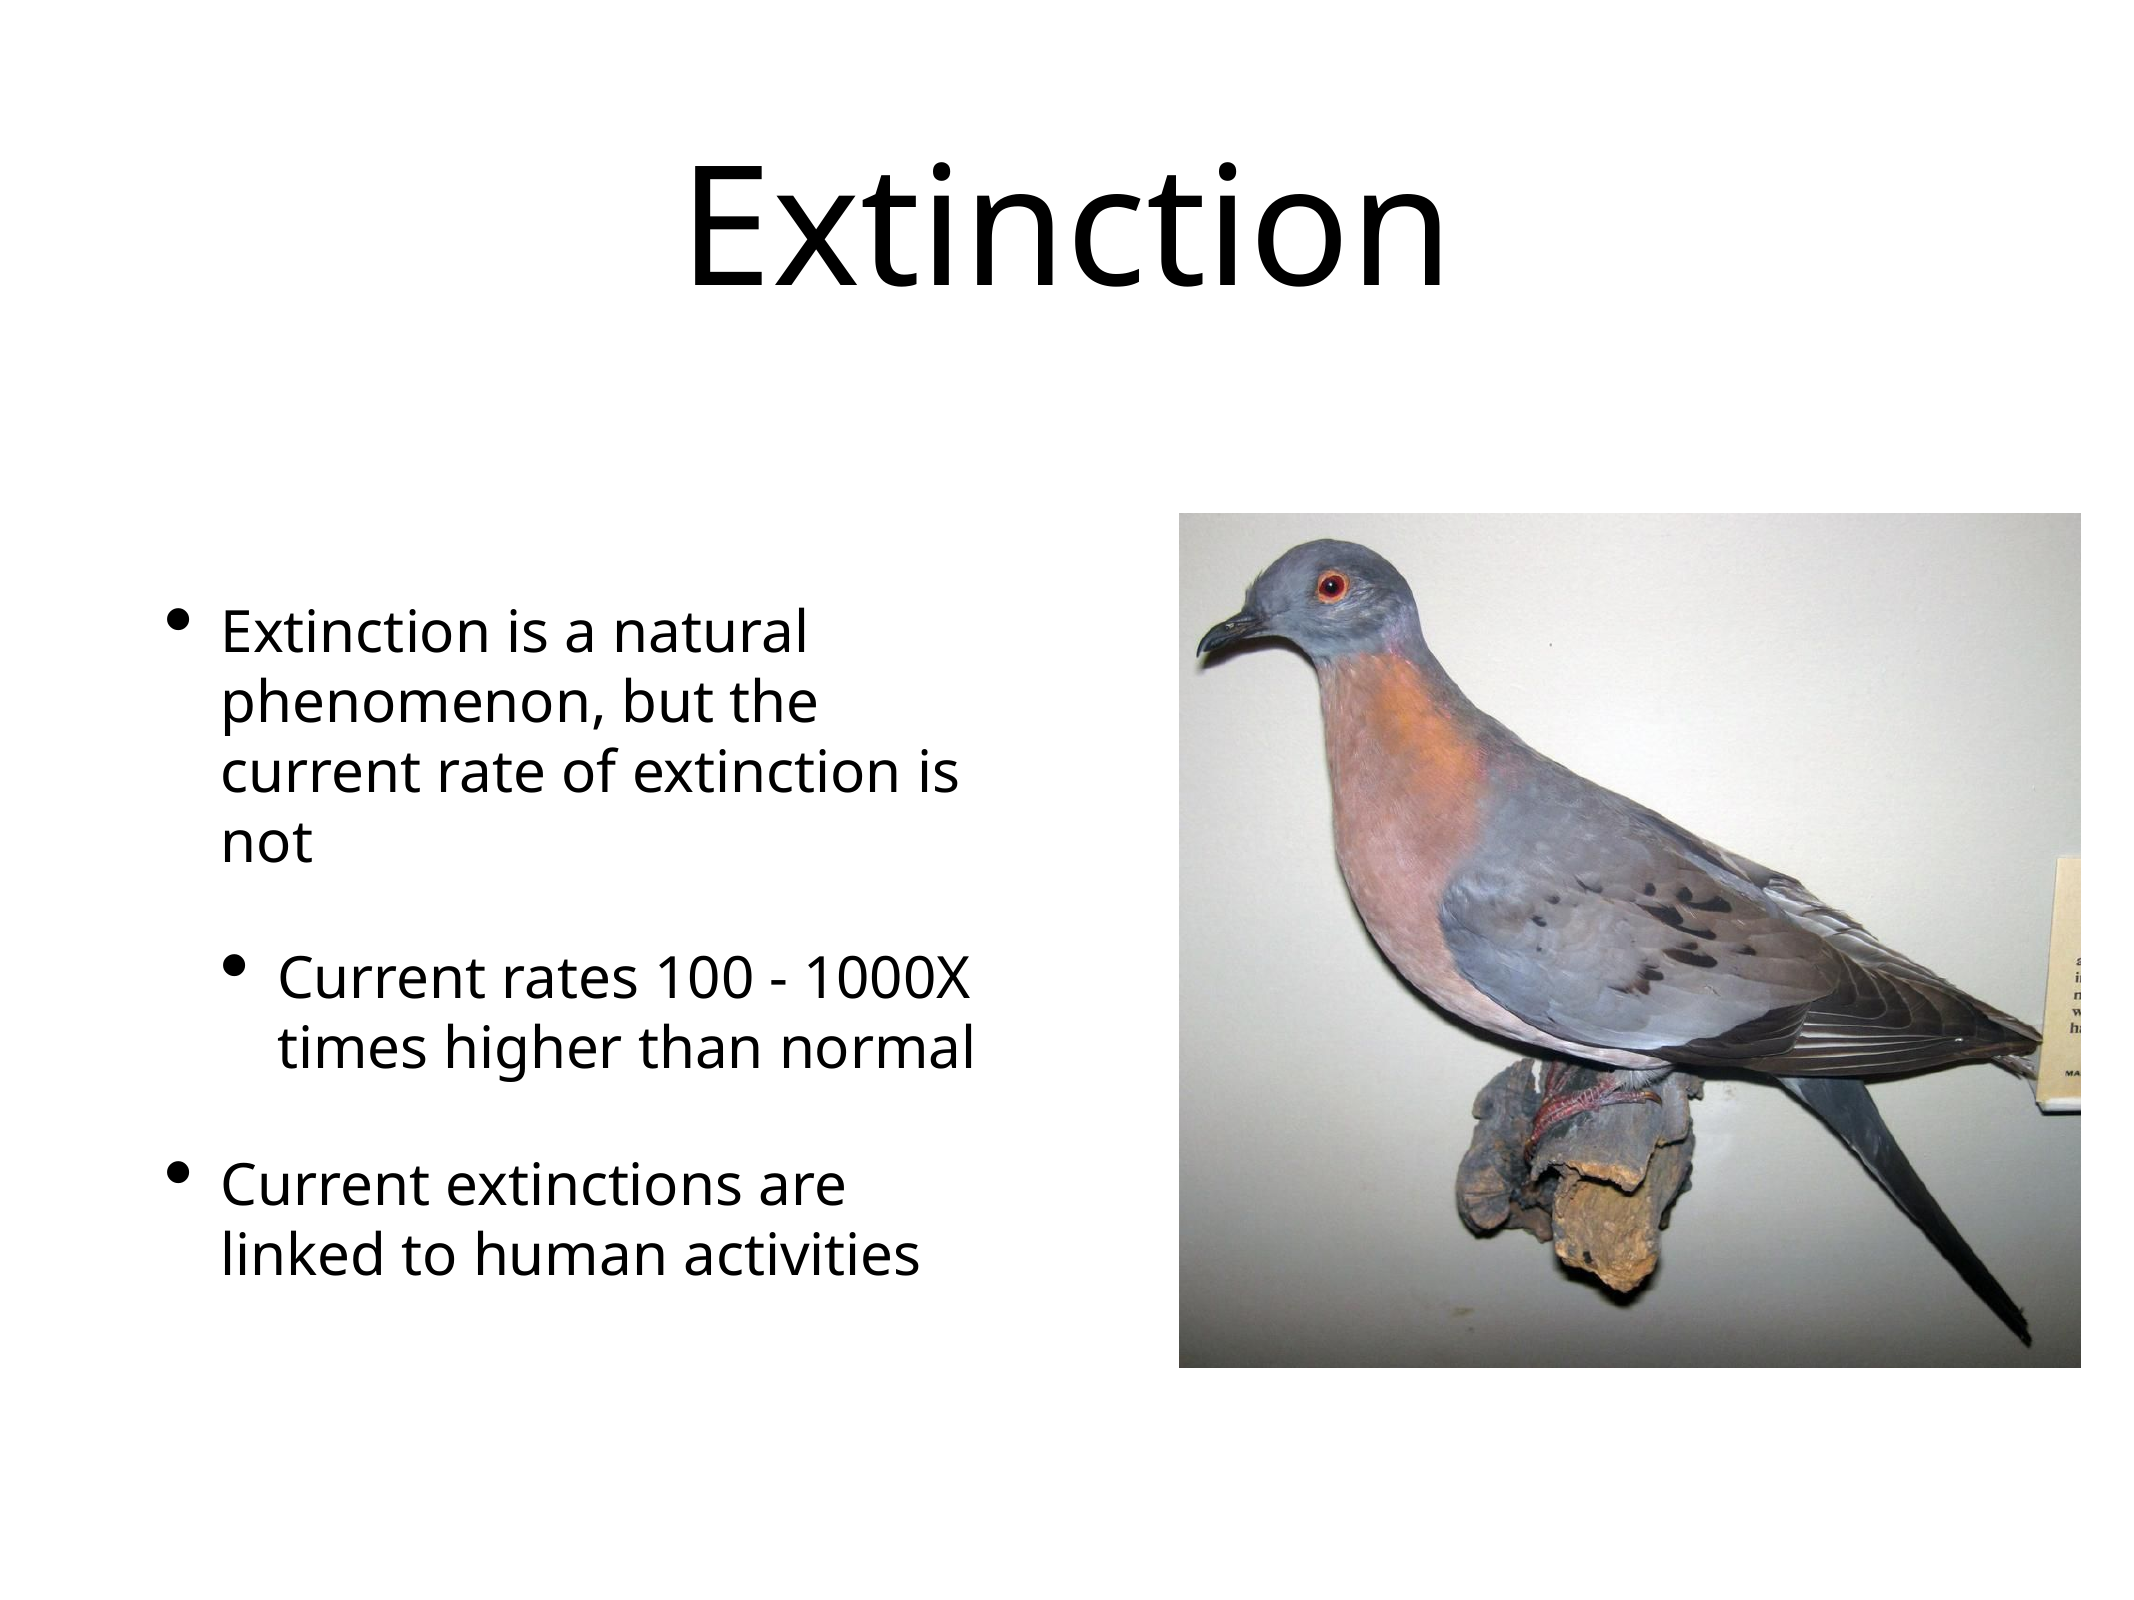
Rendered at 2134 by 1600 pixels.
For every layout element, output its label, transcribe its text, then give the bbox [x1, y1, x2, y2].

list Extinction is a natural phenomenon, but the current rate of extinction is not Current rates 100 - 1000X times higher than normal Current extinctions are linked to human activities [155, 424, 1032, 1457]
picture [1179, 513, 2081, 1368]
title Extinction [155, 41, 1978, 397]
